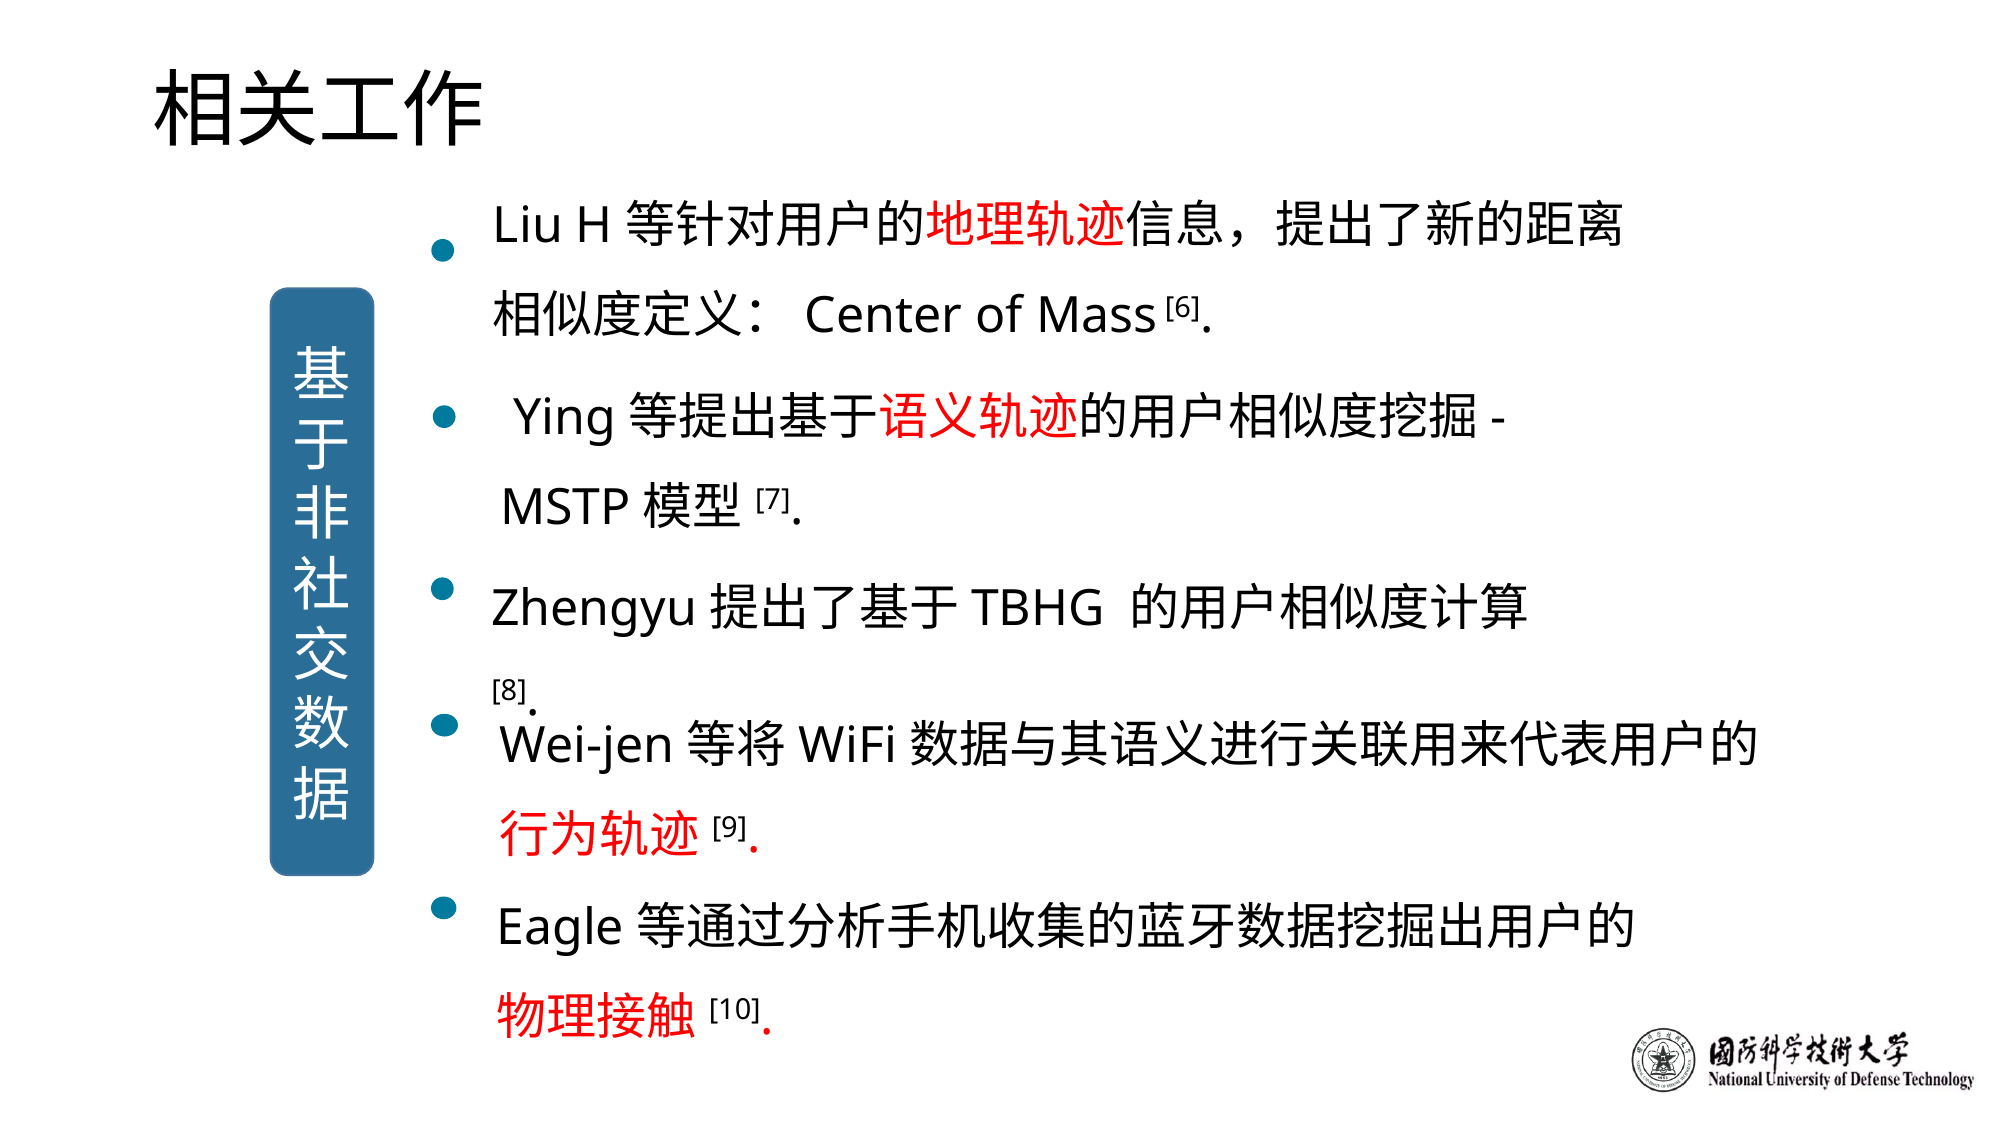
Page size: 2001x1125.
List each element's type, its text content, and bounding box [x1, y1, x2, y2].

text_box 基于非社交数据 [269, 287, 375, 877]
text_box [430, 857, 1700, 1045]
text_box Ying等提出基于语义轨迹的用户相似度挖掘-MSTP模型[7]. [485, 346, 1572, 542]
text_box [430, 538, 1563, 645]
text_box Liu H等针对用户的地理轨迹信息，提出了新的距离相似度定义：Center of Mass [6]. [478, 155, 1669, 351]
text_box [430, 237, 456, 263]
text_box [431, 404, 457, 430]
text_box 相关工作 [137, 59, 1863, 223]
picture [1615, 1025, 1985, 1095]
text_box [430, 674, 1777, 862]
